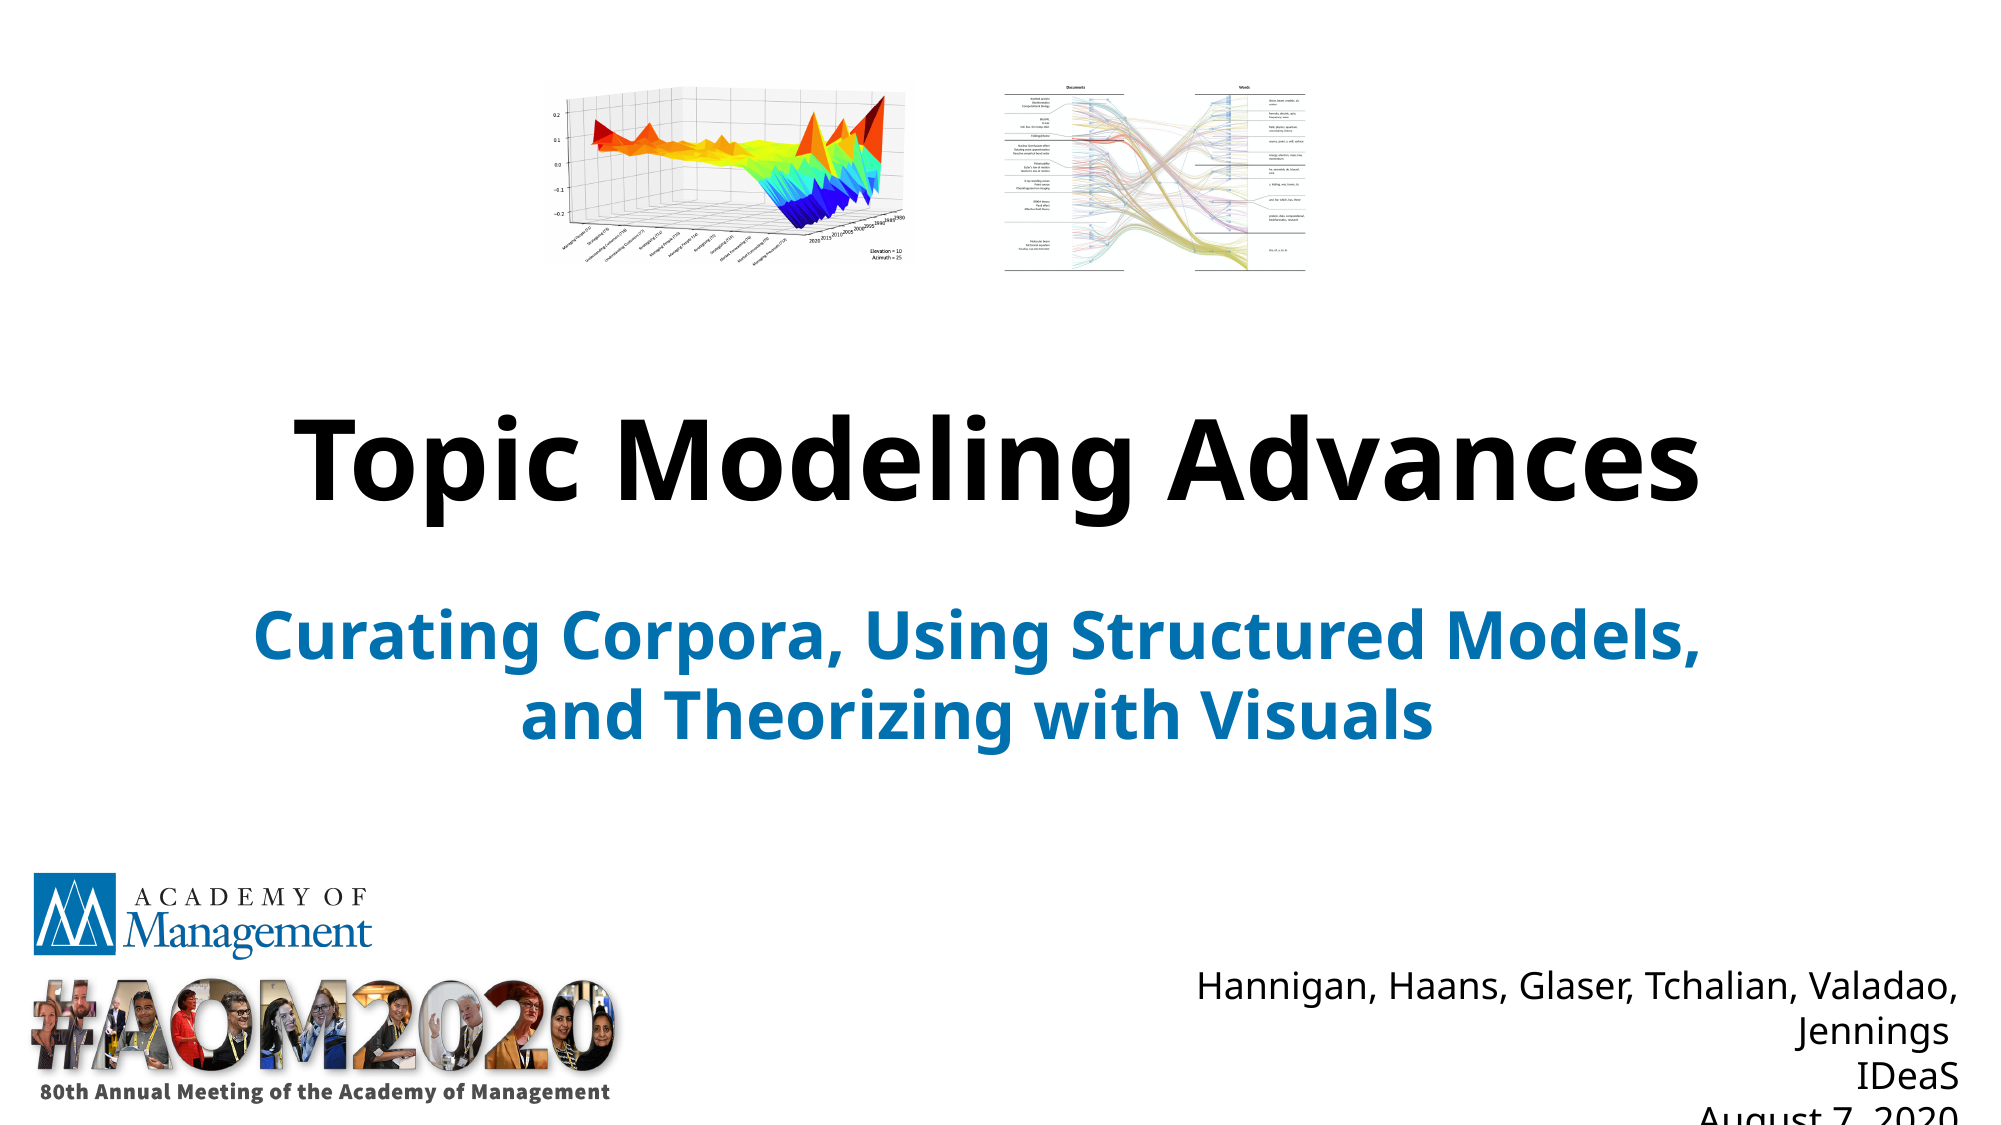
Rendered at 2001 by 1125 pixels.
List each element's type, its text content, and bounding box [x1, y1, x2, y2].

picture [542, 78, 916, 270]
subtitle Curating Corpora, Using Structured Models, and Theorizing with Visuals [228, 585, 1729, 812]
text_box Hannigan, Haans, Glaser, Tchalian, Valadao, Jennings IDeaS August 7, 2020 [1100, 955, 1975, 1125]
title Topic Modeling Advances [248, 352, 1748, 532]
picture [997, 78, 1308, 276]
picture [0, 862, 650, 1118]
